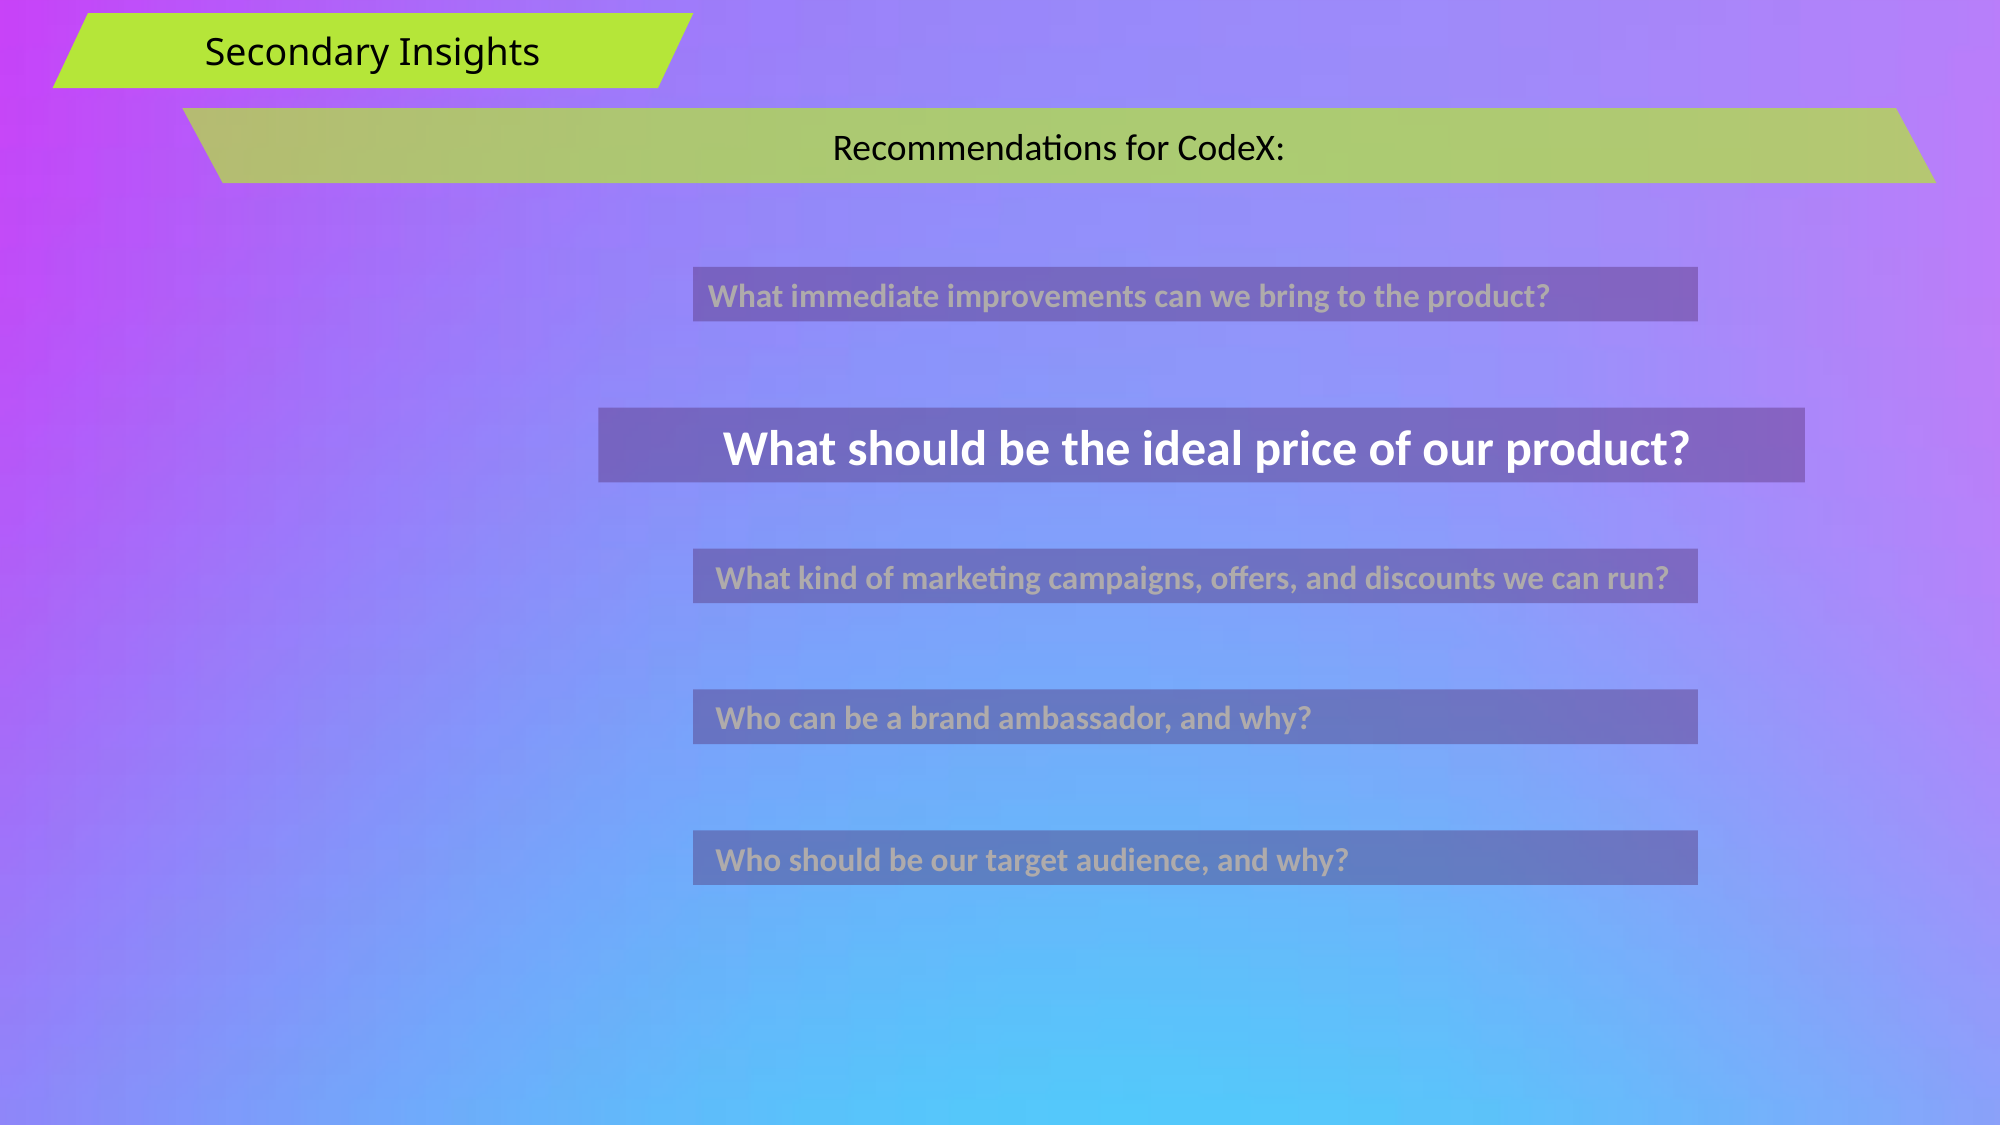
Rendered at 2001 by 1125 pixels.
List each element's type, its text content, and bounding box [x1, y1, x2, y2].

text_box What kind of marketing campaigns, offers, and discounts we can run? [693, 548, 1698, 604]
text_box What immediate improvements can we bring to the product? [693, 266, 1698, 322]
text_box What should be the ideal price of our product? [598, 407, 1805, 483]
text_box Who can be a brand ambassador, and why? [693, 689, 1698, 745]
text_box Secondary Insights [50, 12, 695, 90]
text_box Who should be our target audience, and why? [693, 830, 1698, 885]
text_box Recommendations for CodeX: [180, 107, 1939, 185]
